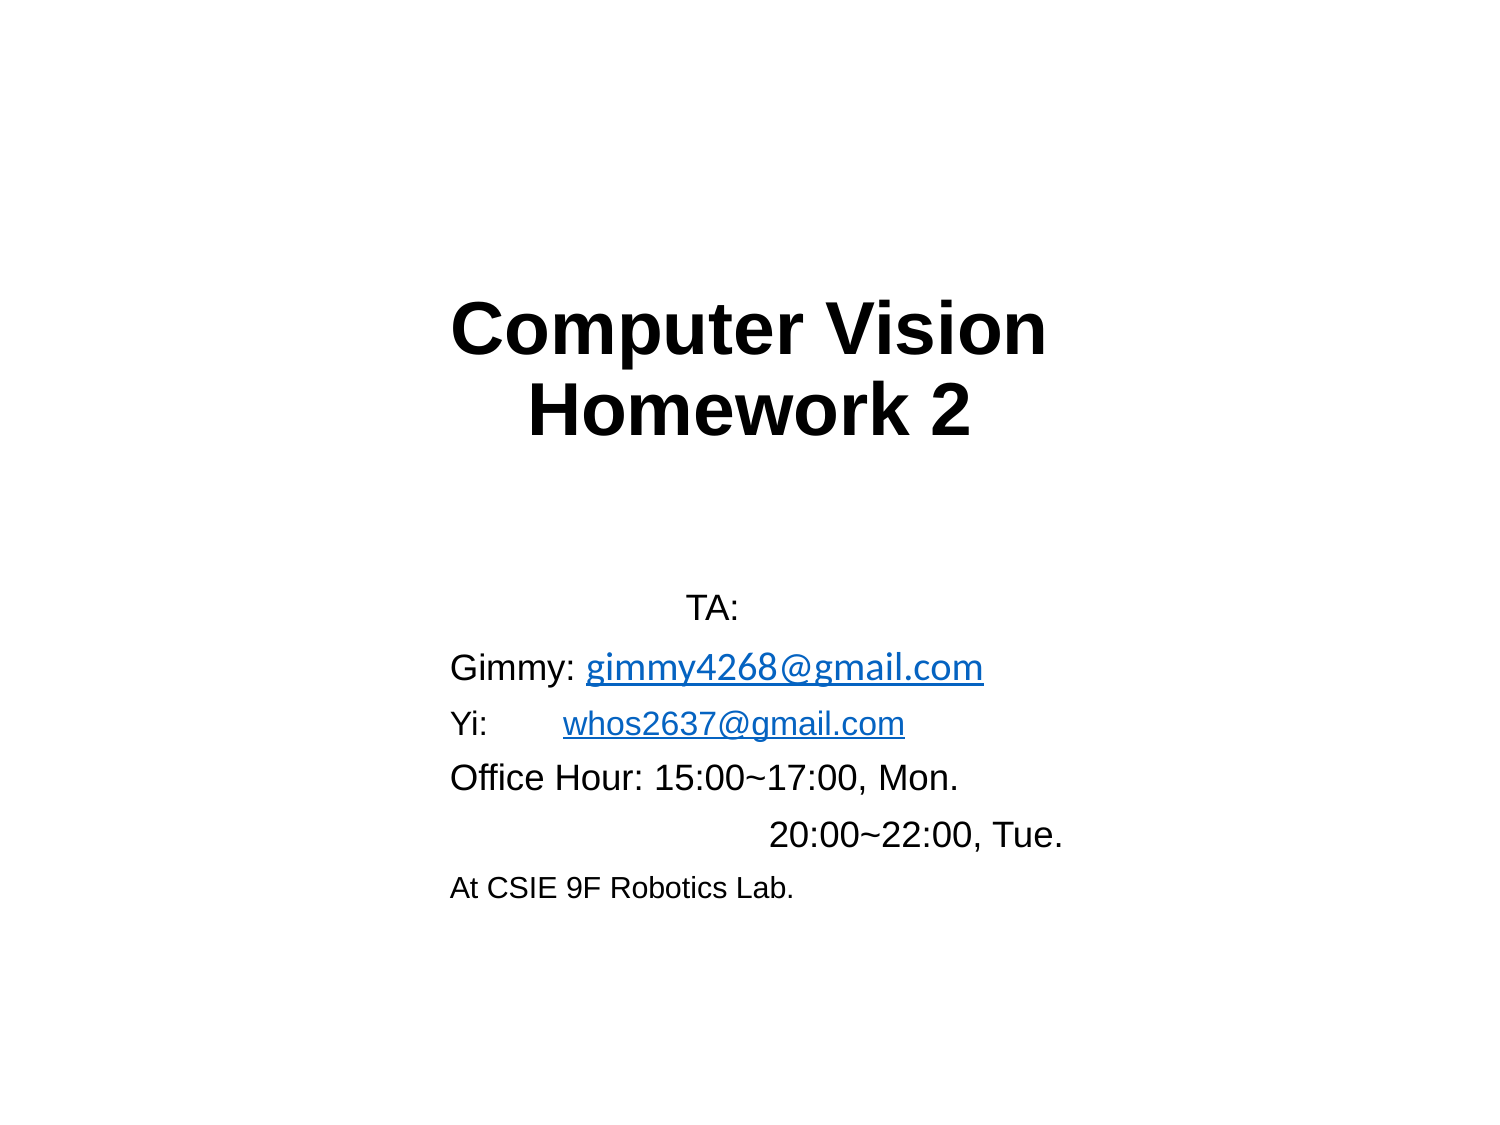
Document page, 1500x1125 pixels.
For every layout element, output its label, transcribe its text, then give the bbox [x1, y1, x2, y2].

text_box TA: Gimmy: gimmy4268@gmail.com Yi: whos2637@gmail.com Office Hour: 15:00~17:00, Mon. 20:00~22:00, Tue. At CSIE 9F Robotics Lab. [177, 577, 1303, 920]
title Computer Vision Homework 2 [187, 332, 1313, 458]
